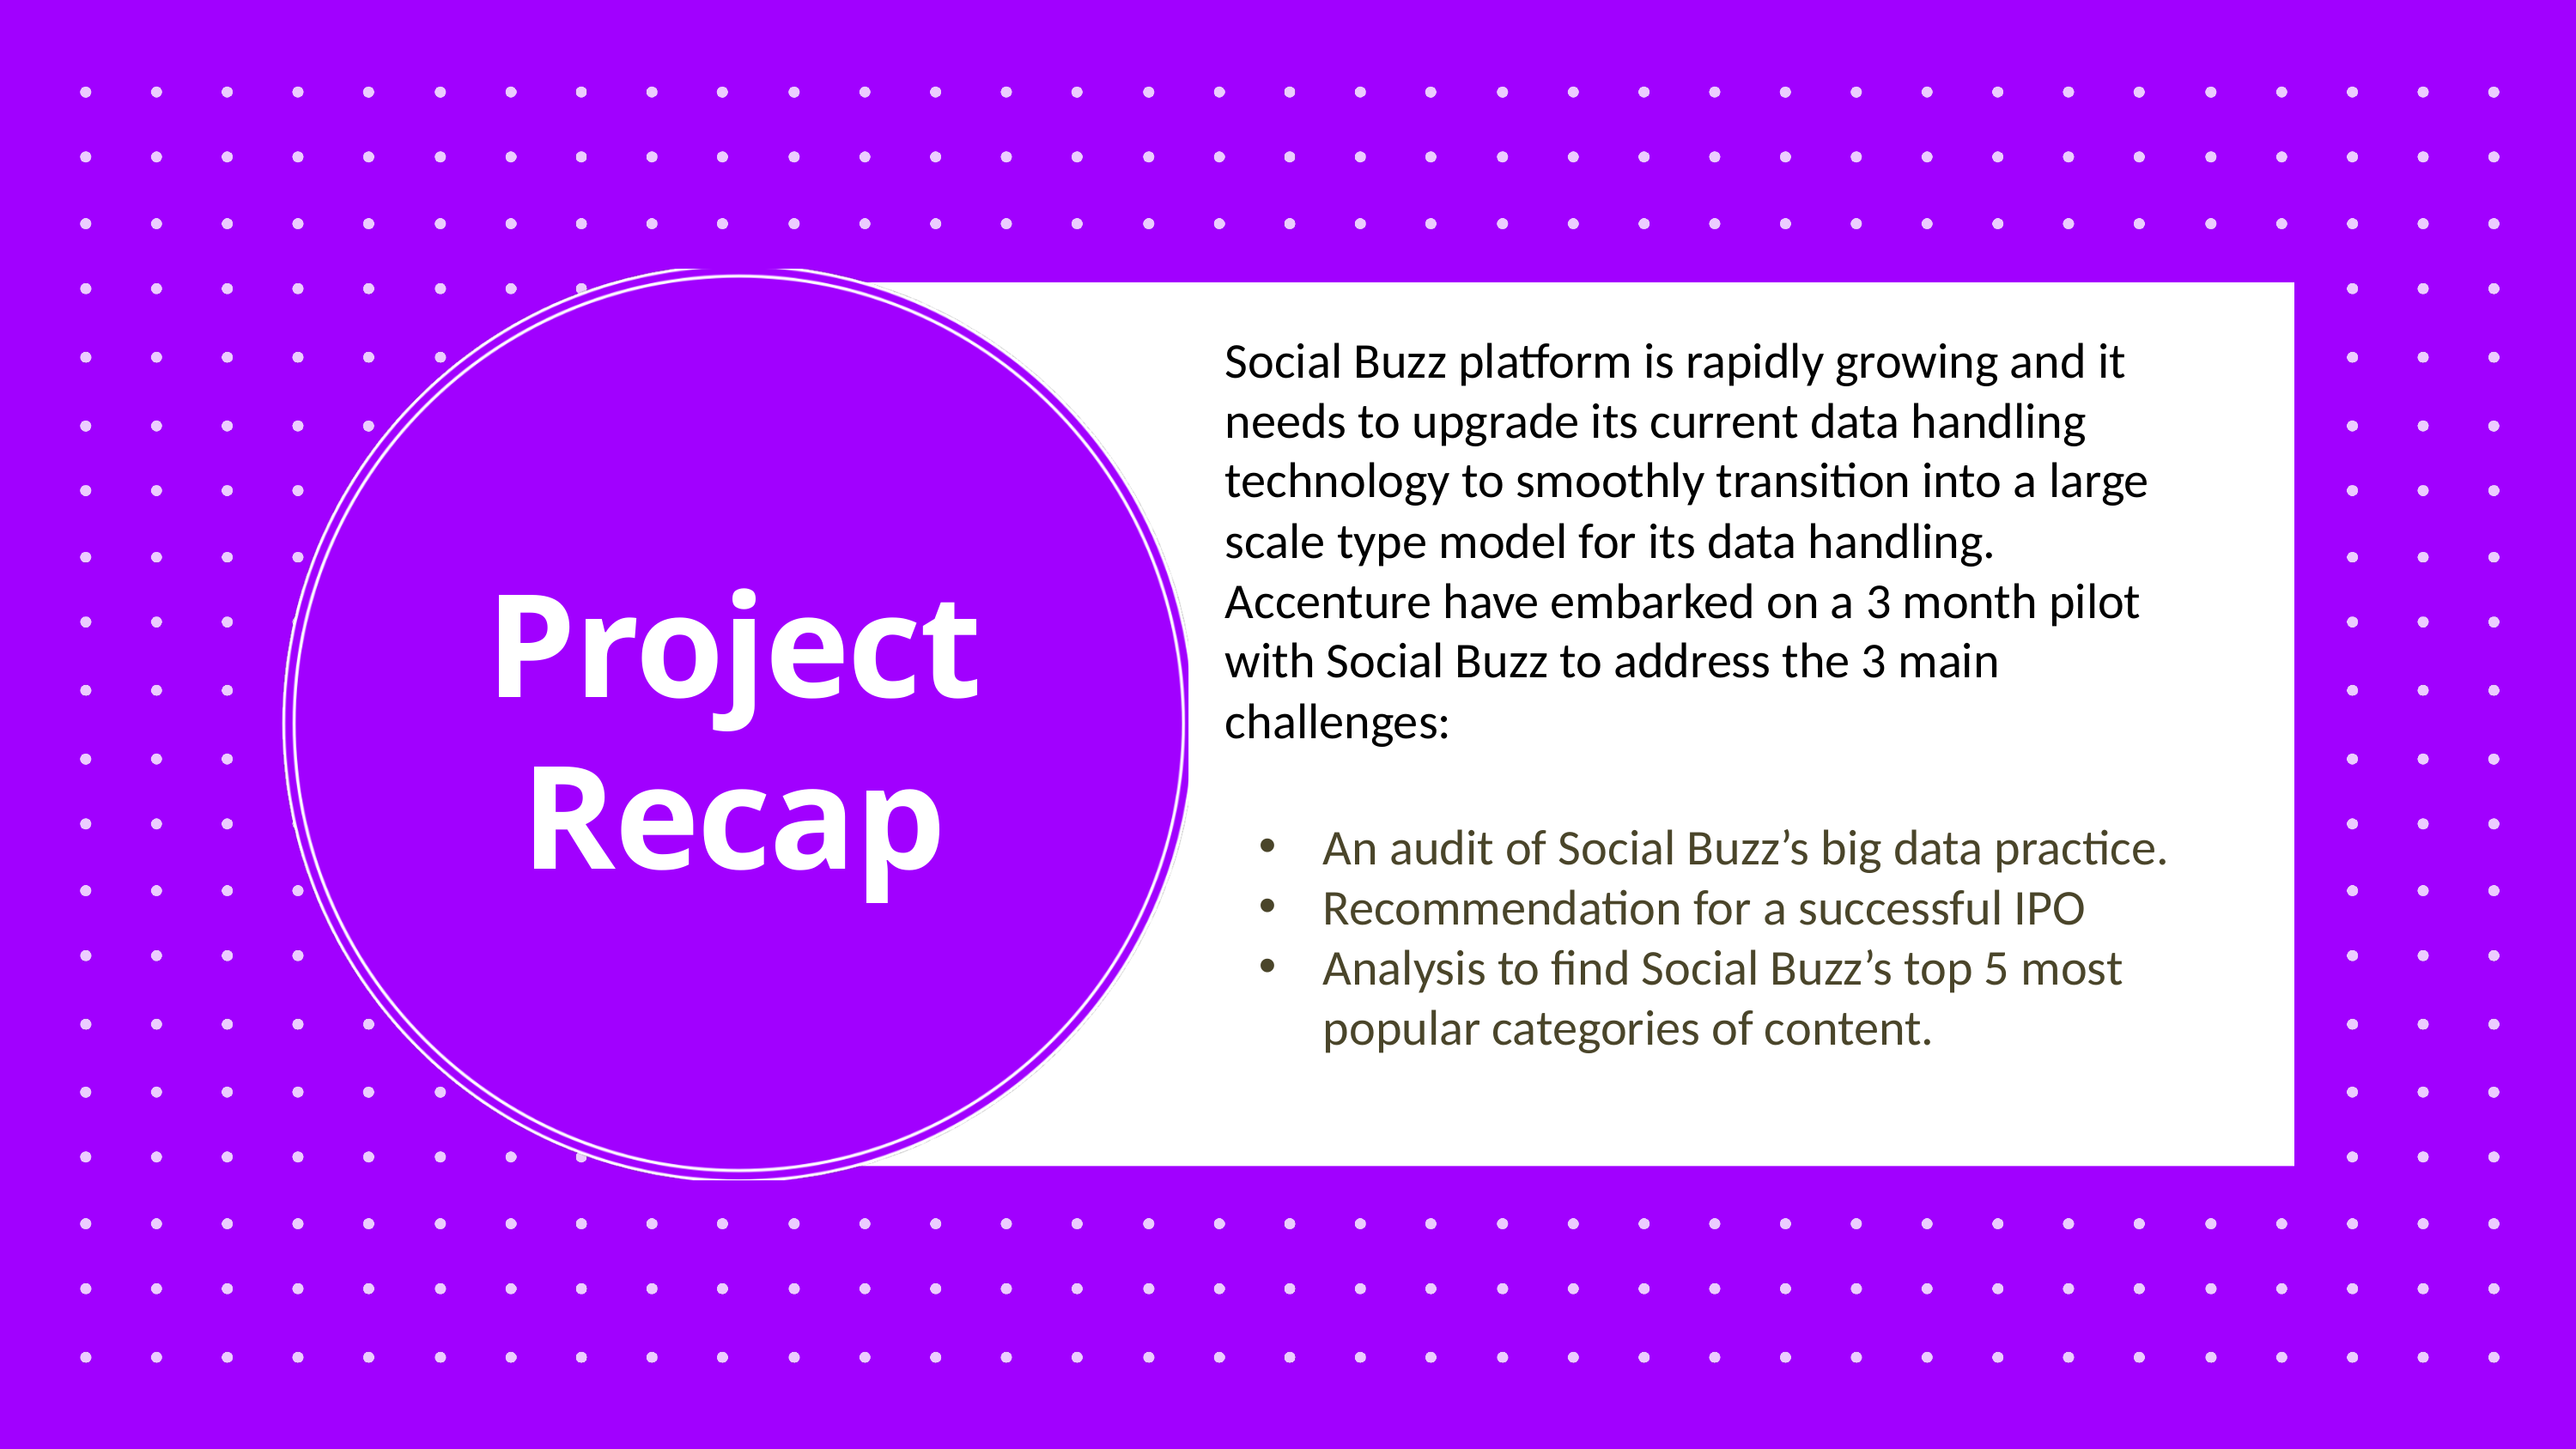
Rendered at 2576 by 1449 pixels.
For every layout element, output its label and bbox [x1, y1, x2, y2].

text_box [72, 82, 2504, 1367]
picture [278, 268, 1189, 1180]
